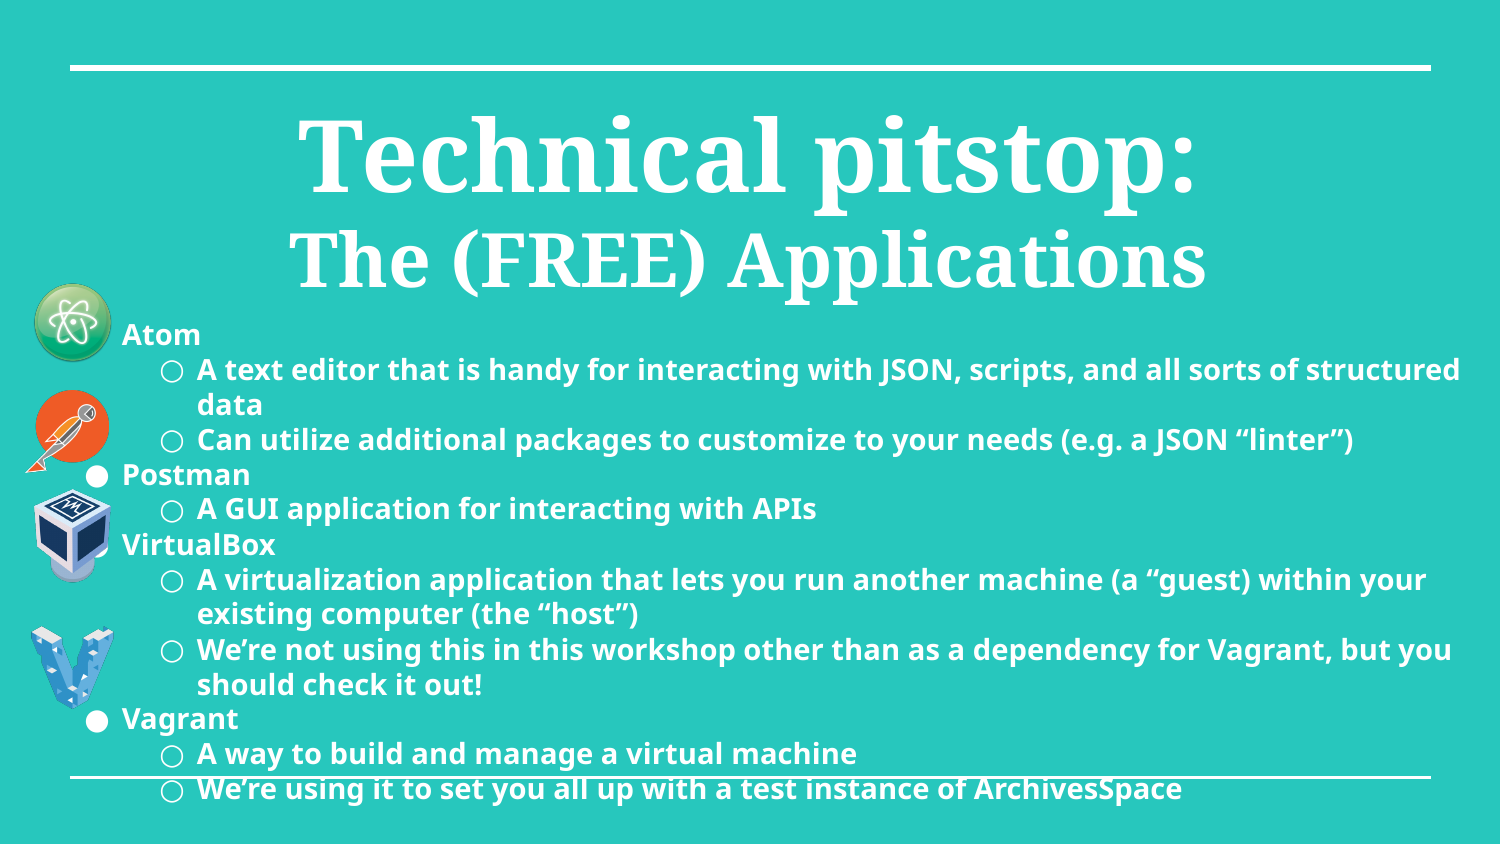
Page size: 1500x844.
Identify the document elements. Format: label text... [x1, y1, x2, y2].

picture [25, 389, 109, 473]
picture [30, 626, 114, 710]
picture [30, 280, 114, 364]
text_box Atom A text editor that is handy for interacting with JSON, scripts, and all sorts of structured data Can utilize additional packages to customize to your needs (e.g. a JSON “linter”) Postman A GUI application for interacting with APIs VirtualBox A virtualization application that lets you run another machine (a “guest) within your existing computer (the “host”) We’re not using this in this workshop other than as a dependency for Vagrant, but you should check it out! Vagrant A way to build and manage a virtual machine We’re using it to set you all up with a test instance of ArchivesSpace [31, 301, 1484, 780]
title Technical pitstop: The (FREE) Applications [68, 96, 1430, 299]
picture [21, 484, 124, 588]
